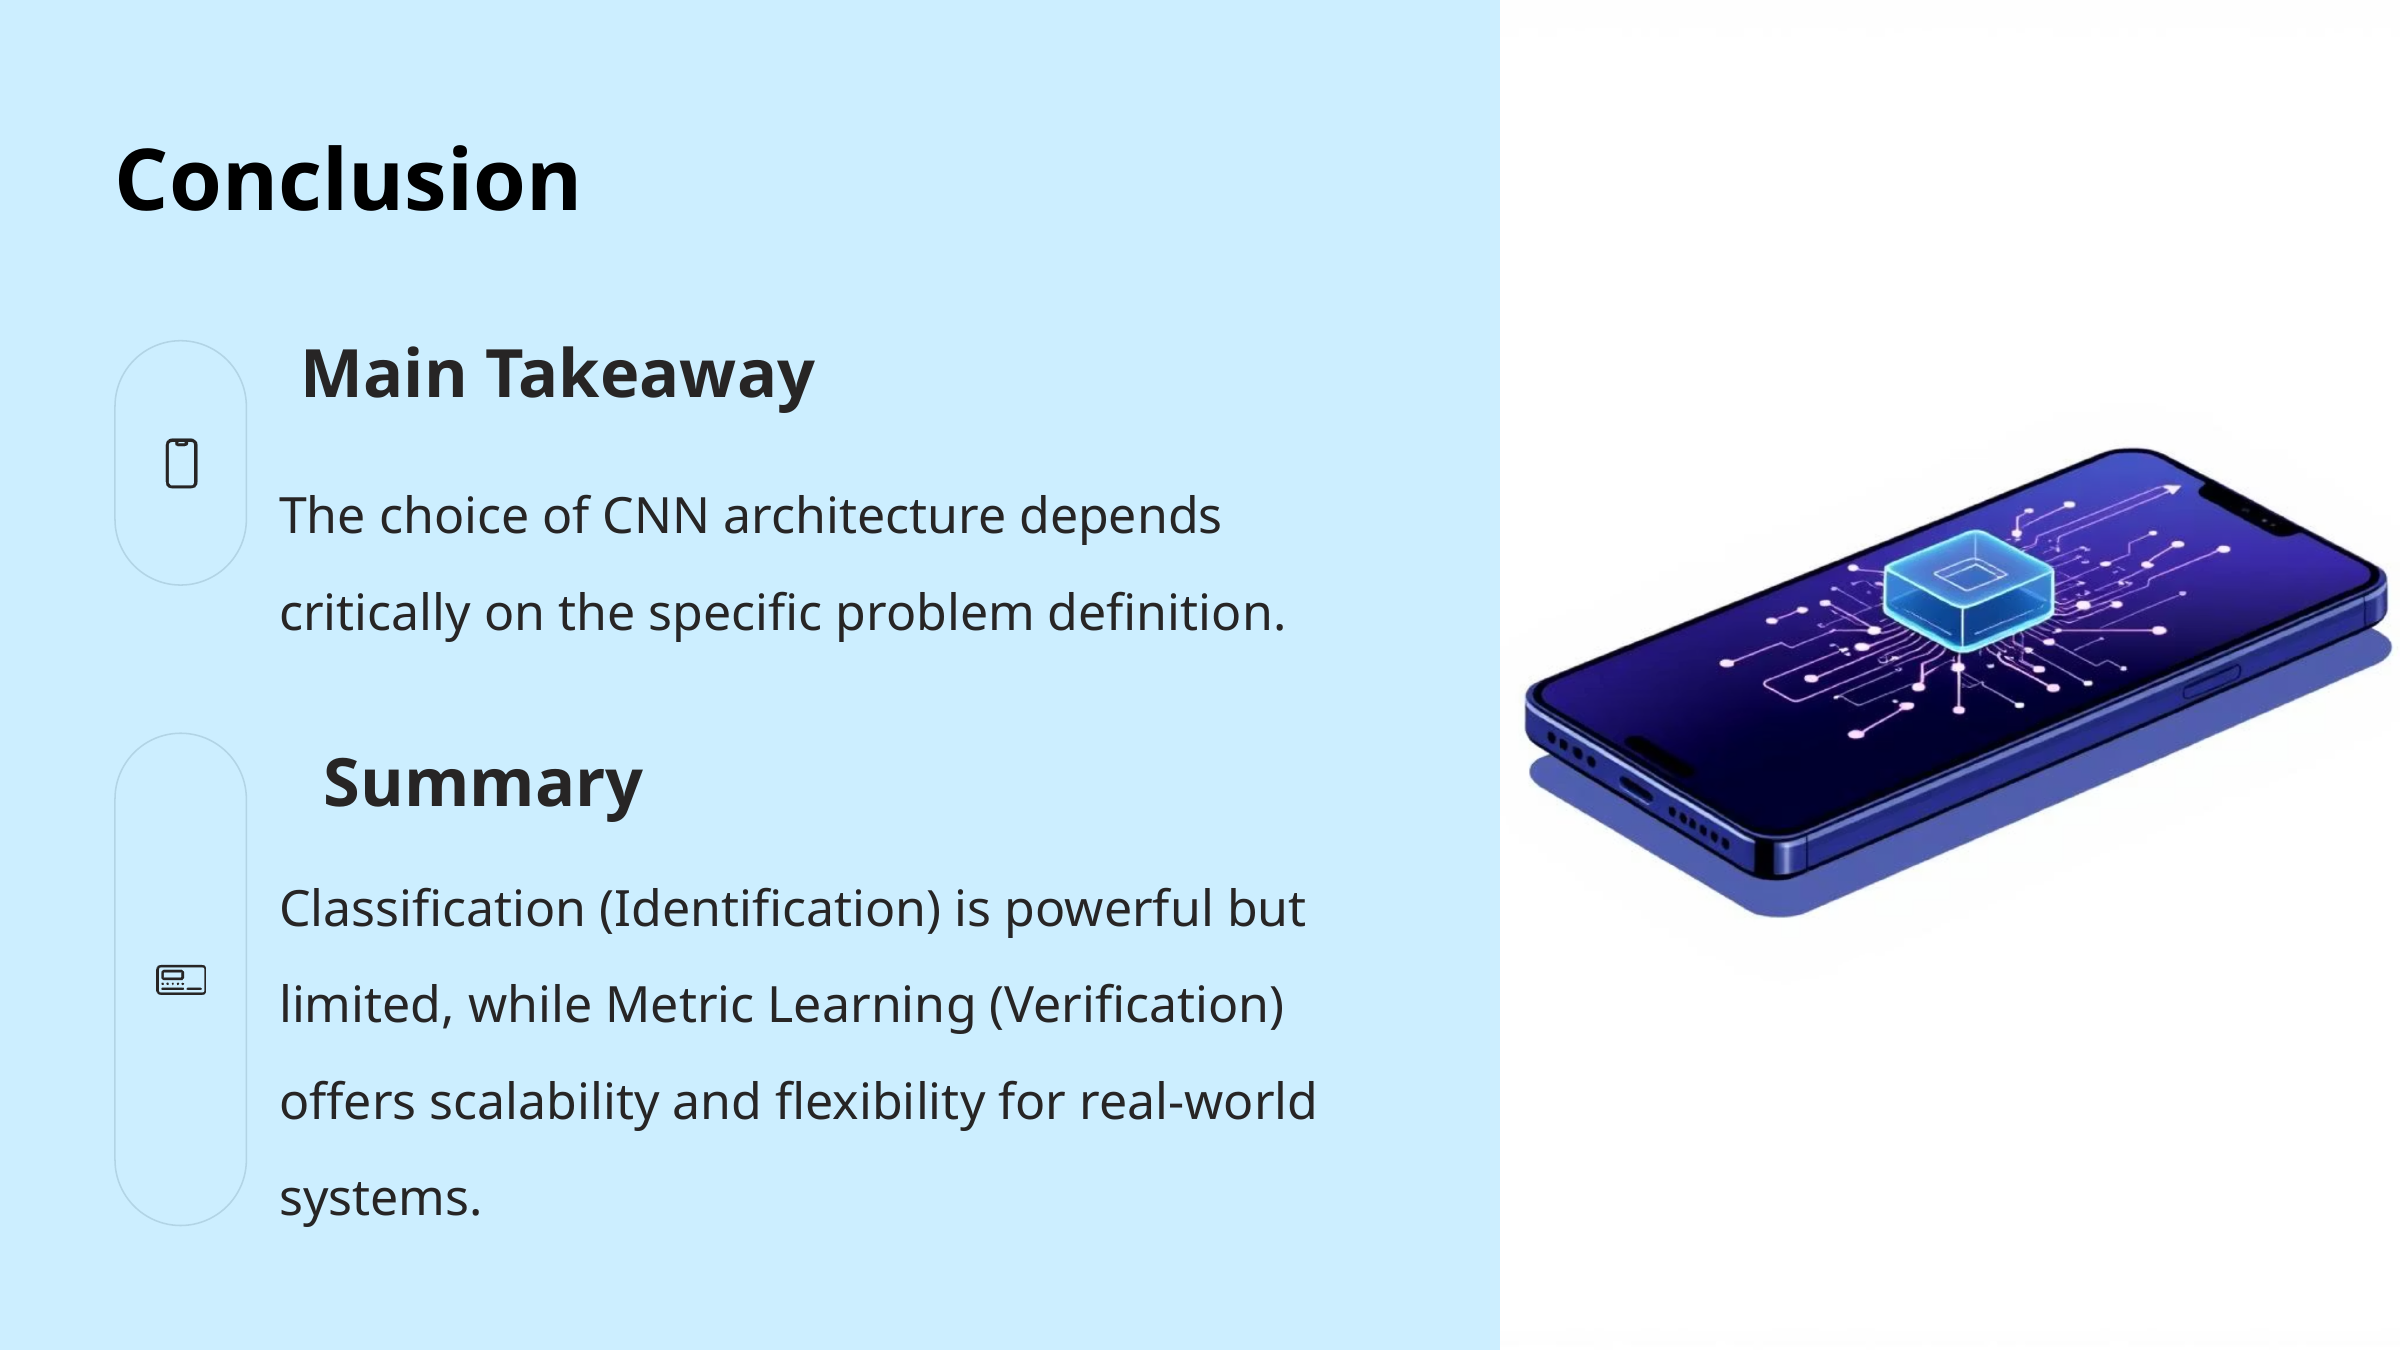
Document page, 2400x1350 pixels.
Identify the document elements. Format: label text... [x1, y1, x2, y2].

picture [155, 948, 206, 1011]
text_box Conclusion [114, 99, 1386, 254]
text_box The choice of CNN architecture depends critically on the specific problem definition. [279, 447, 1385, 553]
text_box Classification (Identification) is powerful but limited, while Metric Learning (Verification) offers scalability and flexibility for real-world systems. [279, 839, 1385, 945]
text_box Main Takeaway [300, 311, 1033, 366]
picture [155, 431, 206, 494]
picture [1499, 0, 2400, 1350]
text_box [114, 733, 247, 1226]
text_box Summary [323, 720, 1010, 775]
text_box [114, 340, 247, 586]
